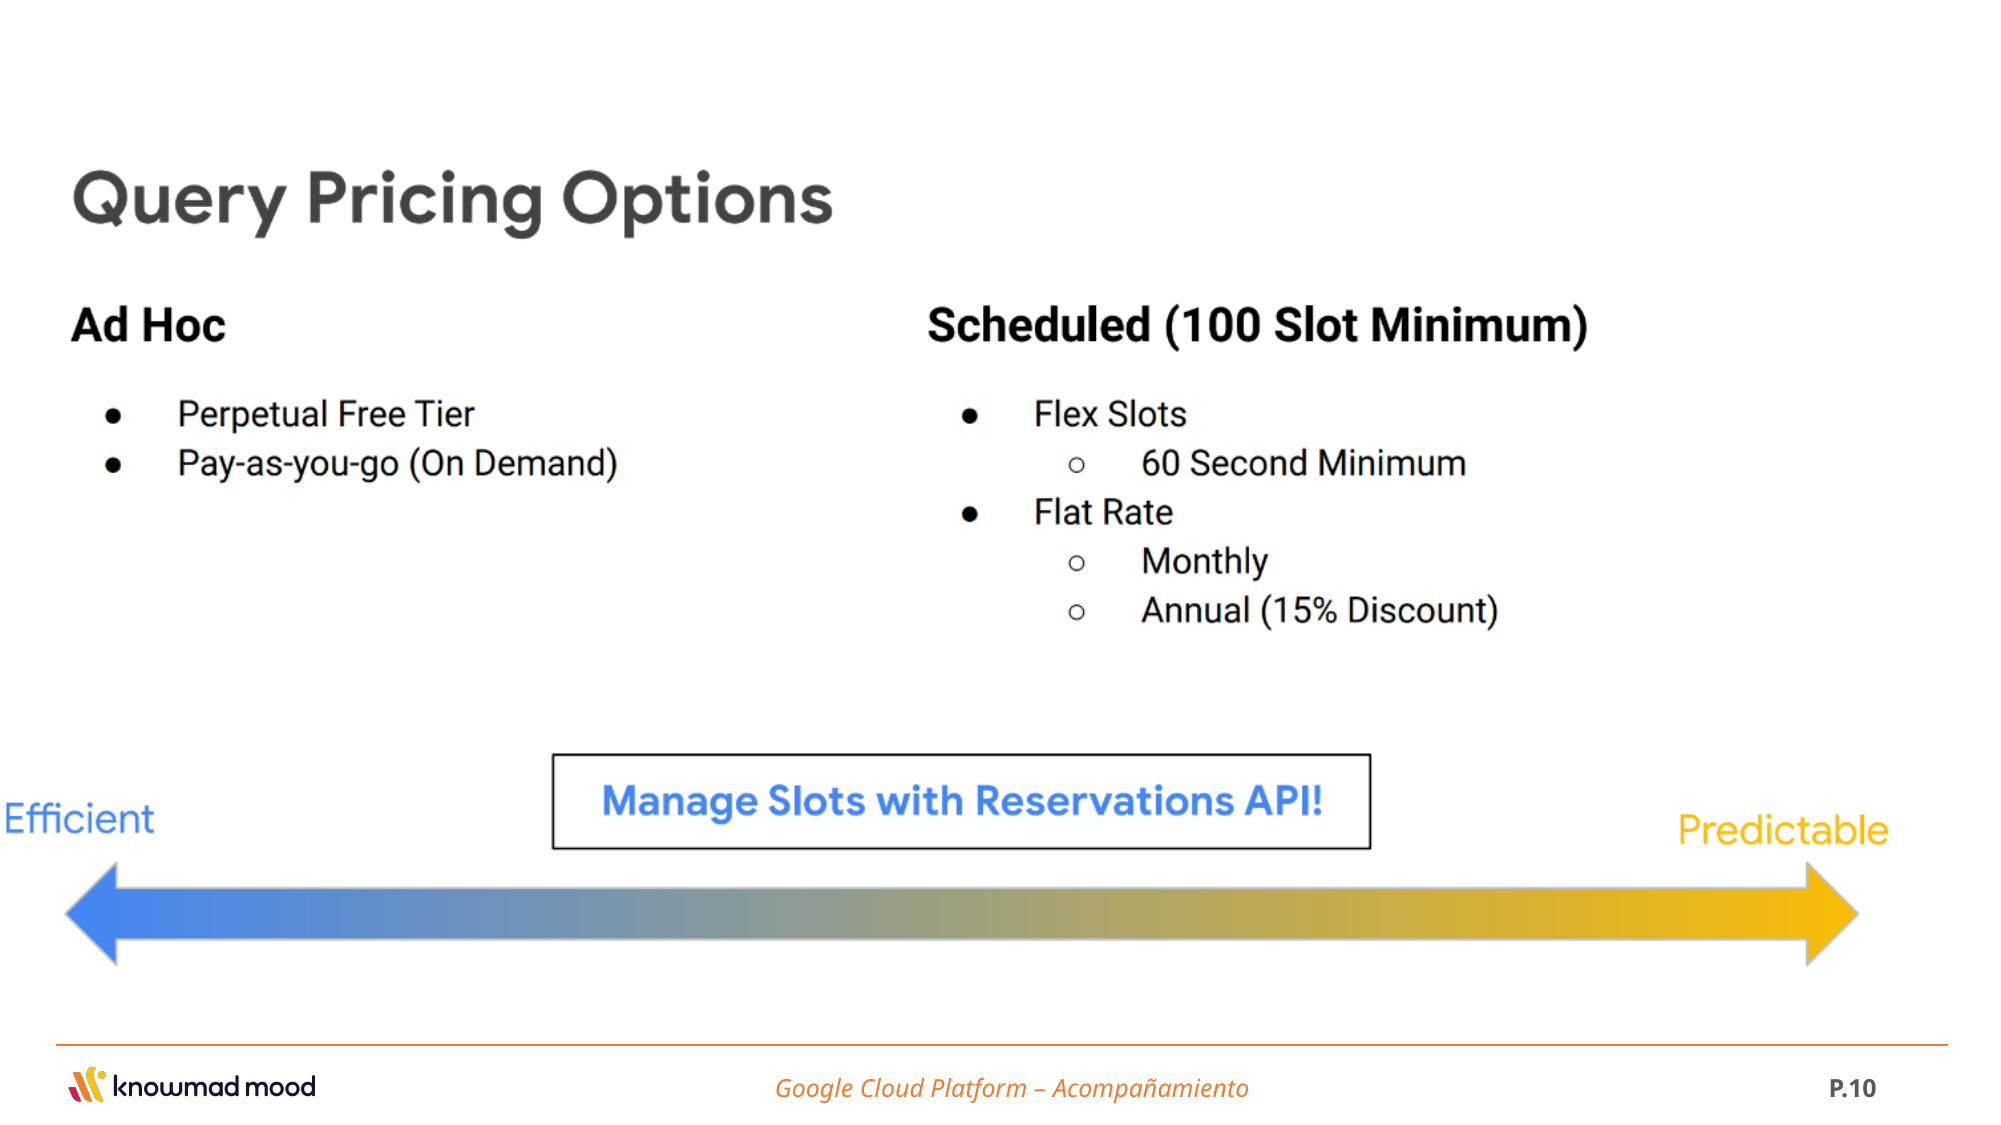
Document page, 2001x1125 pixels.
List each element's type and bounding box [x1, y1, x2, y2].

picture [0, 66, 2000, 1009]
picture [68, 1067, 315, 1102]
